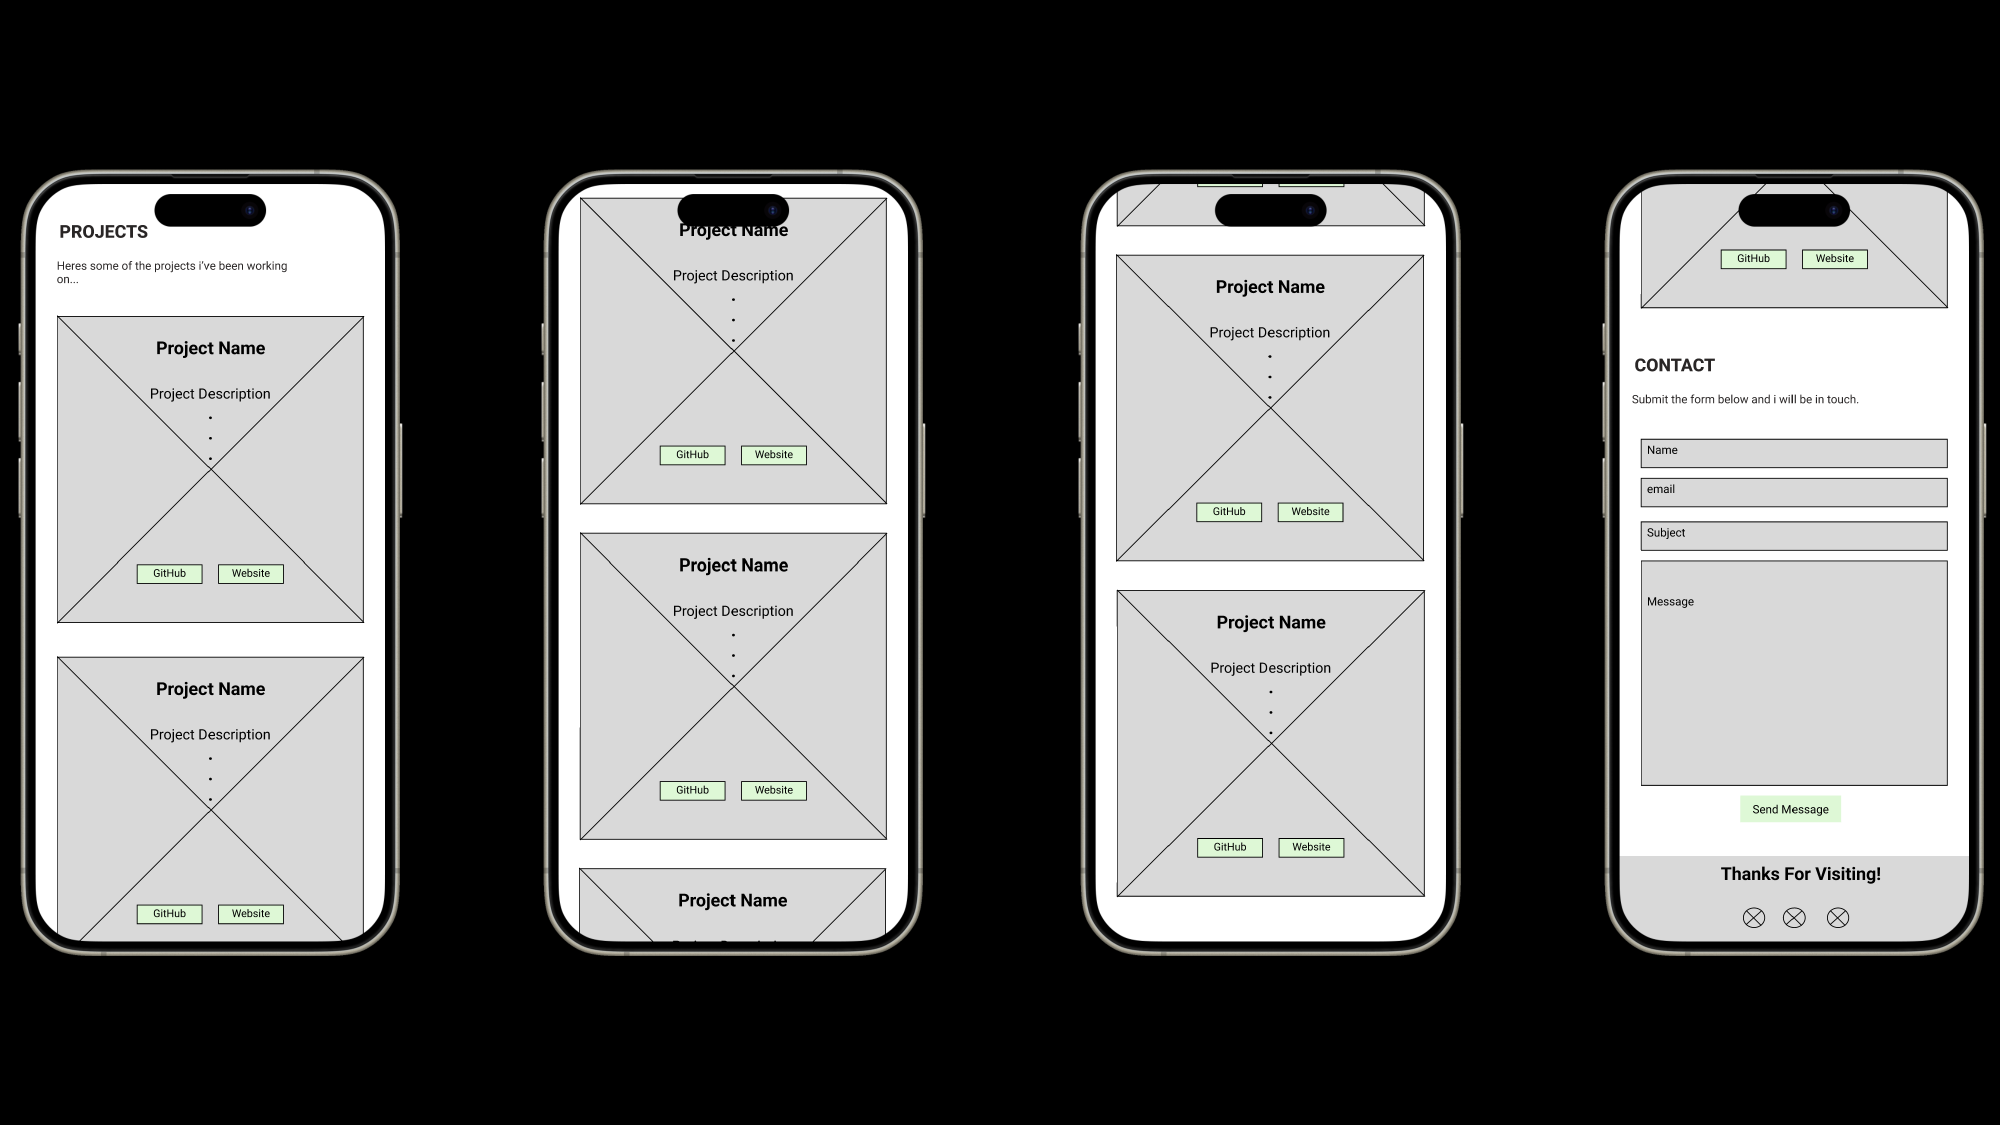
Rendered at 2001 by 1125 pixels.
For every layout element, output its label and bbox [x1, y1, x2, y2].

picture [9, 165, 407, 960]
picture [532, 165, 930, 960]
picture [1593, 165, 1991, 960]
picture [1069, 165, 1468, 960]
